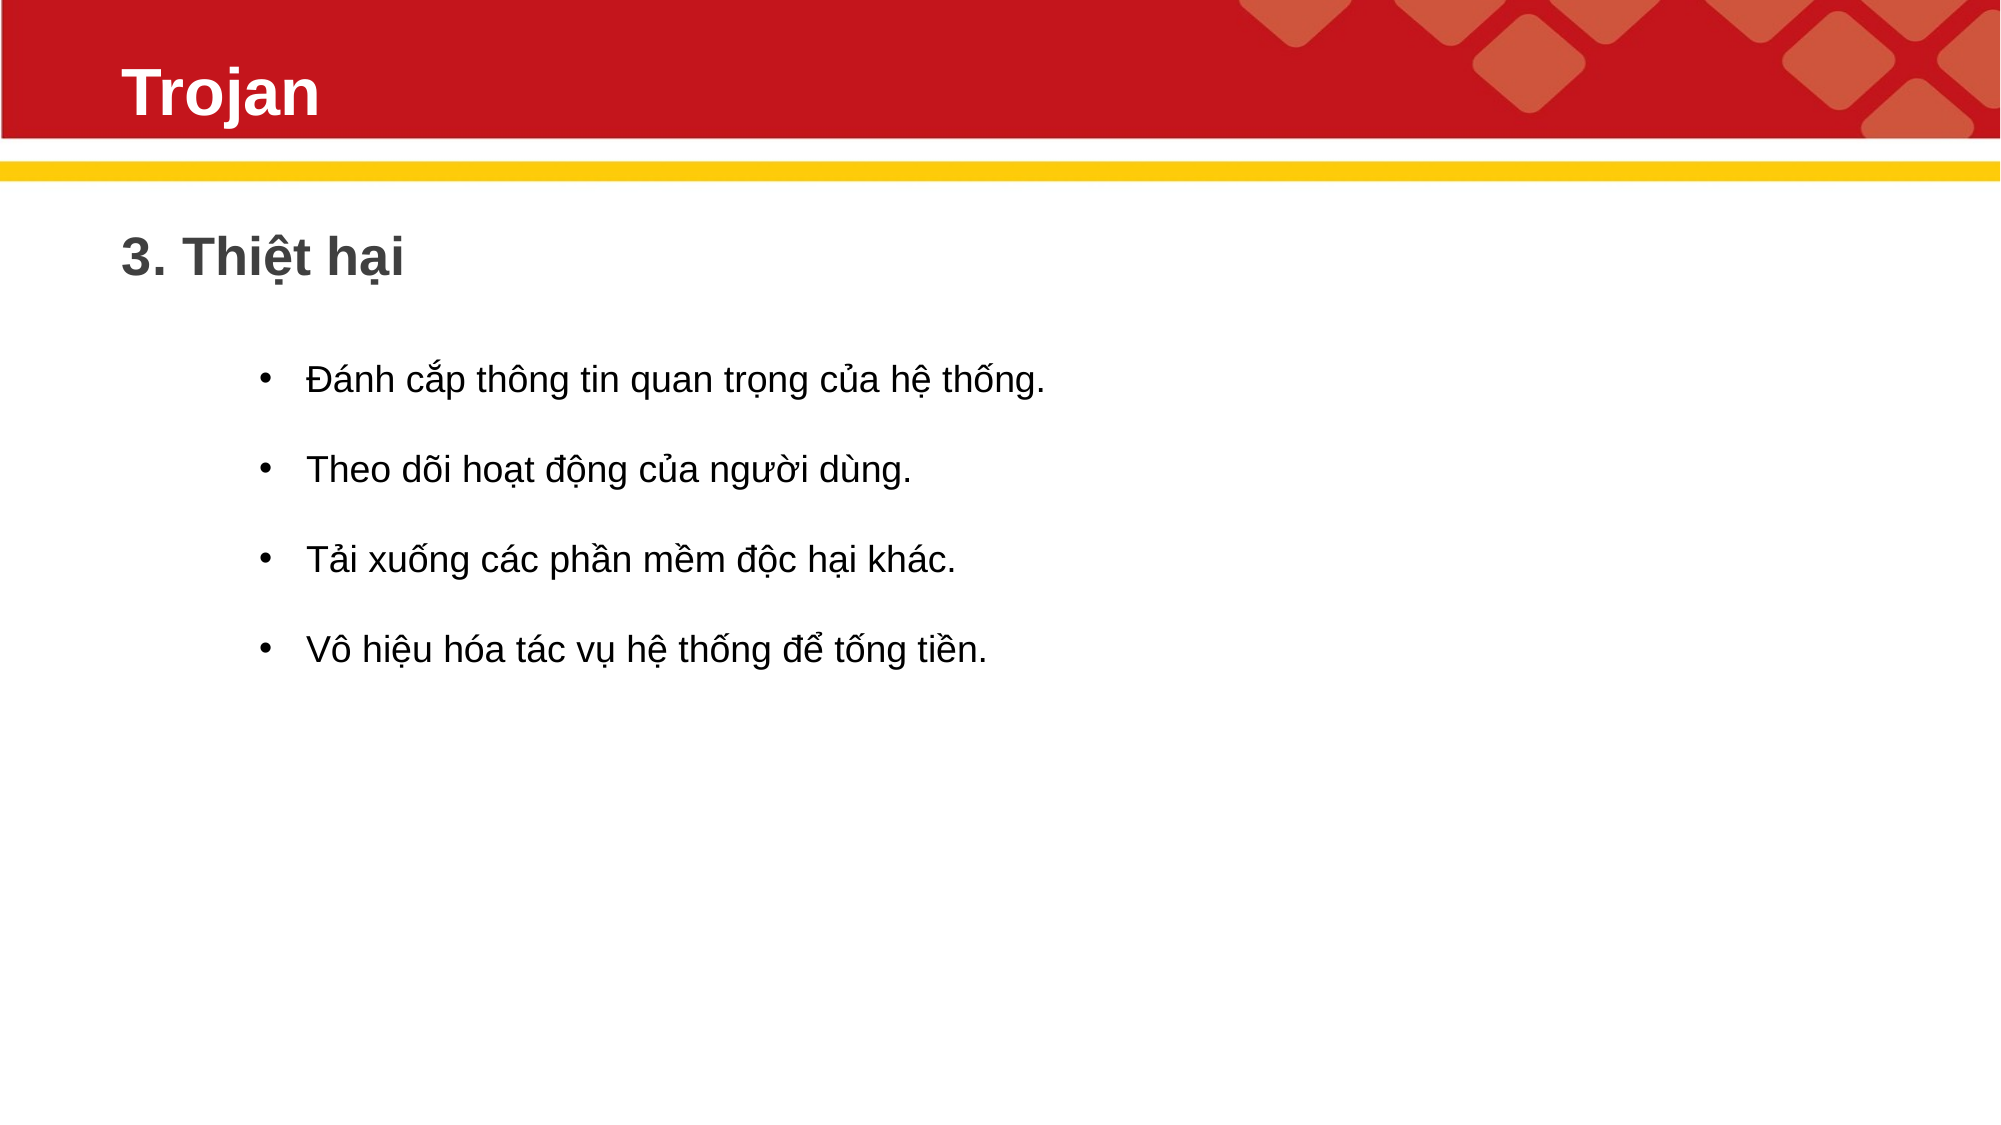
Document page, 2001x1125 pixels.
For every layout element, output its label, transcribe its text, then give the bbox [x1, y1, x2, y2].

list 3. Thiệt hại [106, 220, 1863, 1025]
text_box Đánh cắp thông tin quan trọng của hệ thống. Theo dõi hoạt động của người dùng. Tải xuống các phần mềm độc hại khác. Vô hiệu hóa tác vụ hệ thống để tống tiền. [244, 347, 1502, 678]
picture [0, 0, 2001, 1125]
title Trojan [106, 0, 1863, 204]
